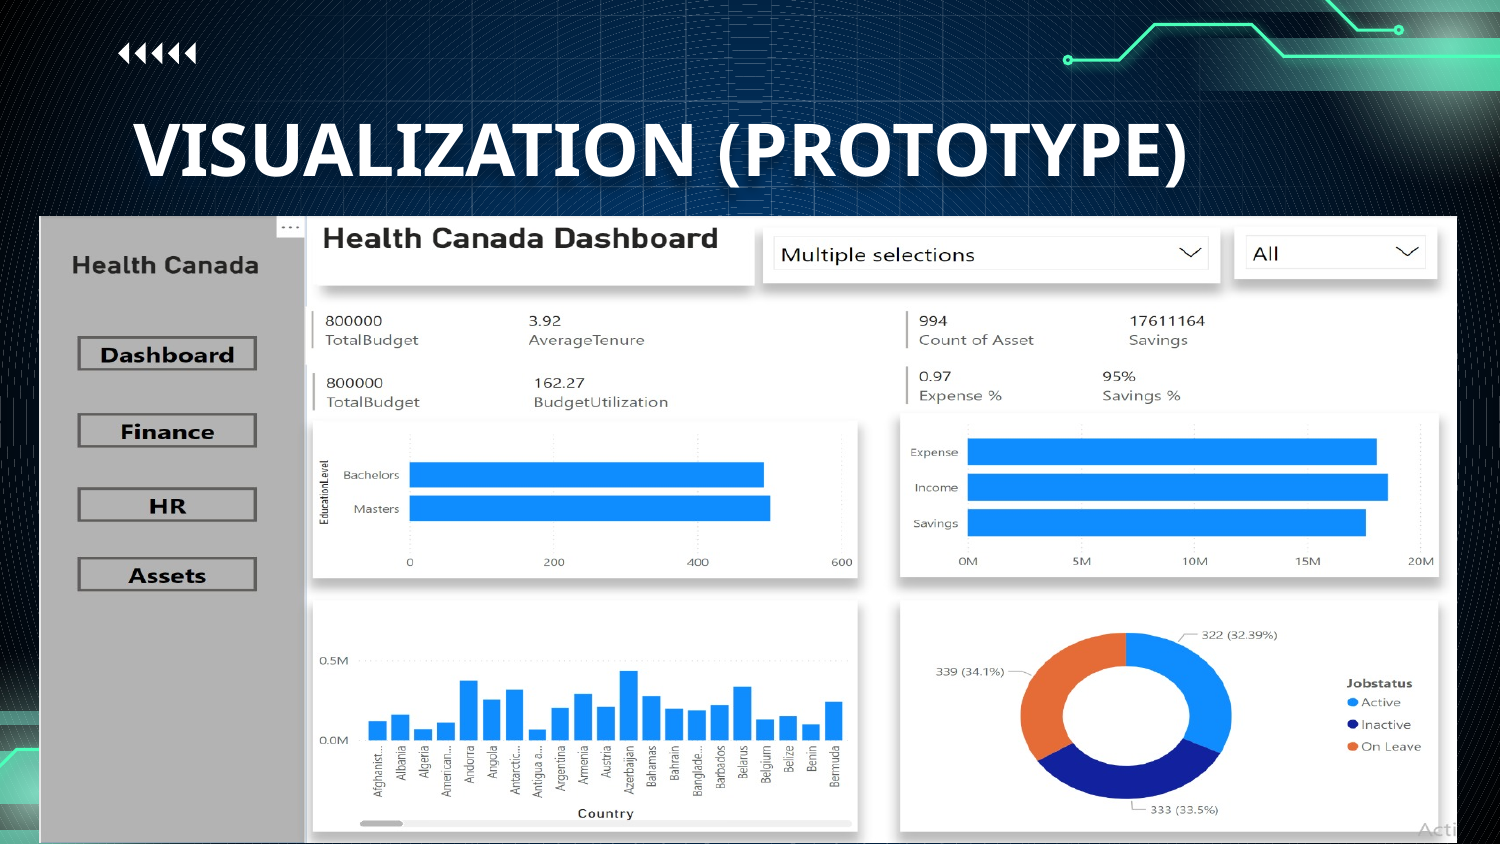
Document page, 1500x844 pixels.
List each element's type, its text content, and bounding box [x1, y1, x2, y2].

title VISUALIZATION (PROTOTYPE) [118, 88, 1382, 183]
picture [0, 0, 1500, 844]
